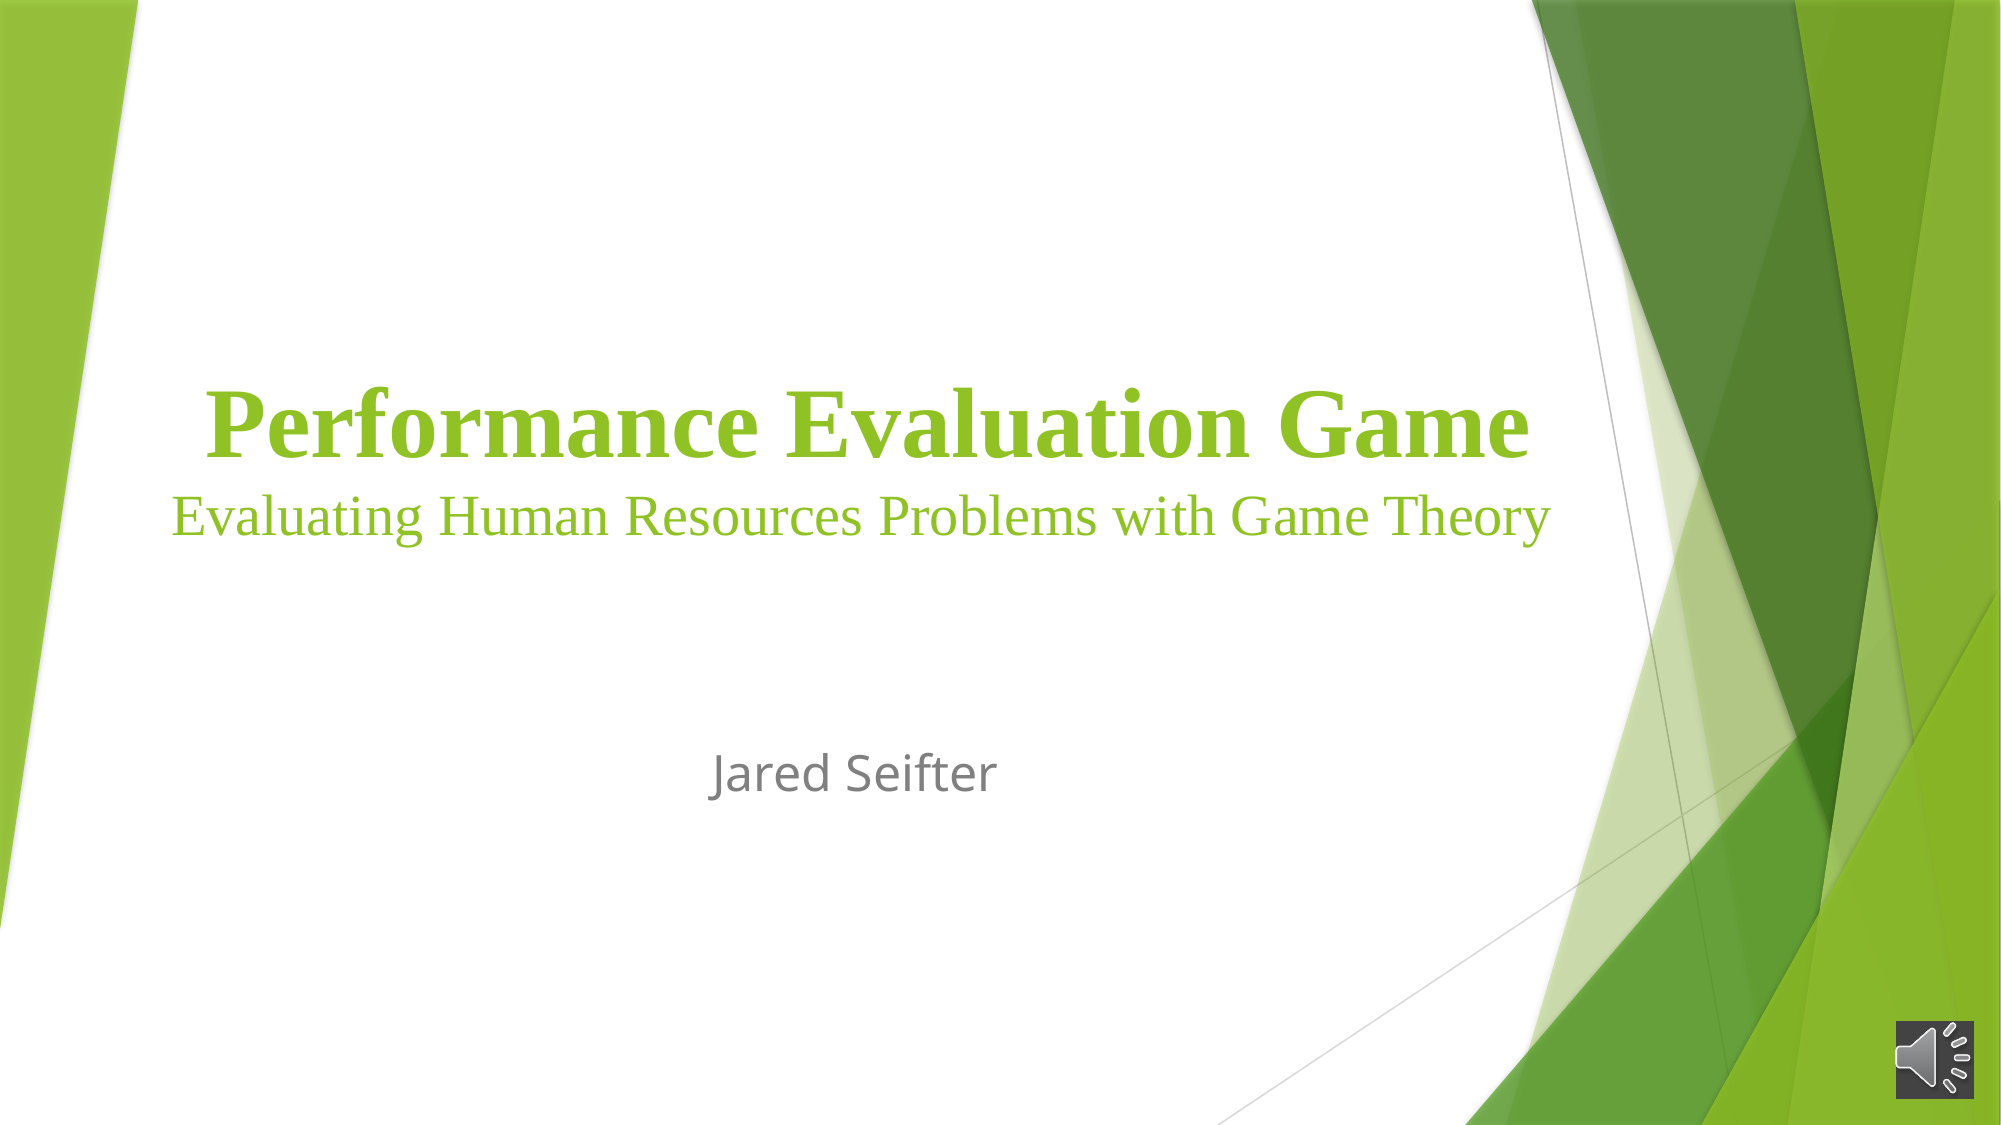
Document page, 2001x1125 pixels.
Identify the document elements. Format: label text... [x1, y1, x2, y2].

picture [1894, 1019, 1976, 1101]
title Performance Evaluation Game Evaluating Human Resources Problems with Game Theory [72, 257, 1666, 665]
subtitle Jared Seifter [218, 668, 1493, 849]
